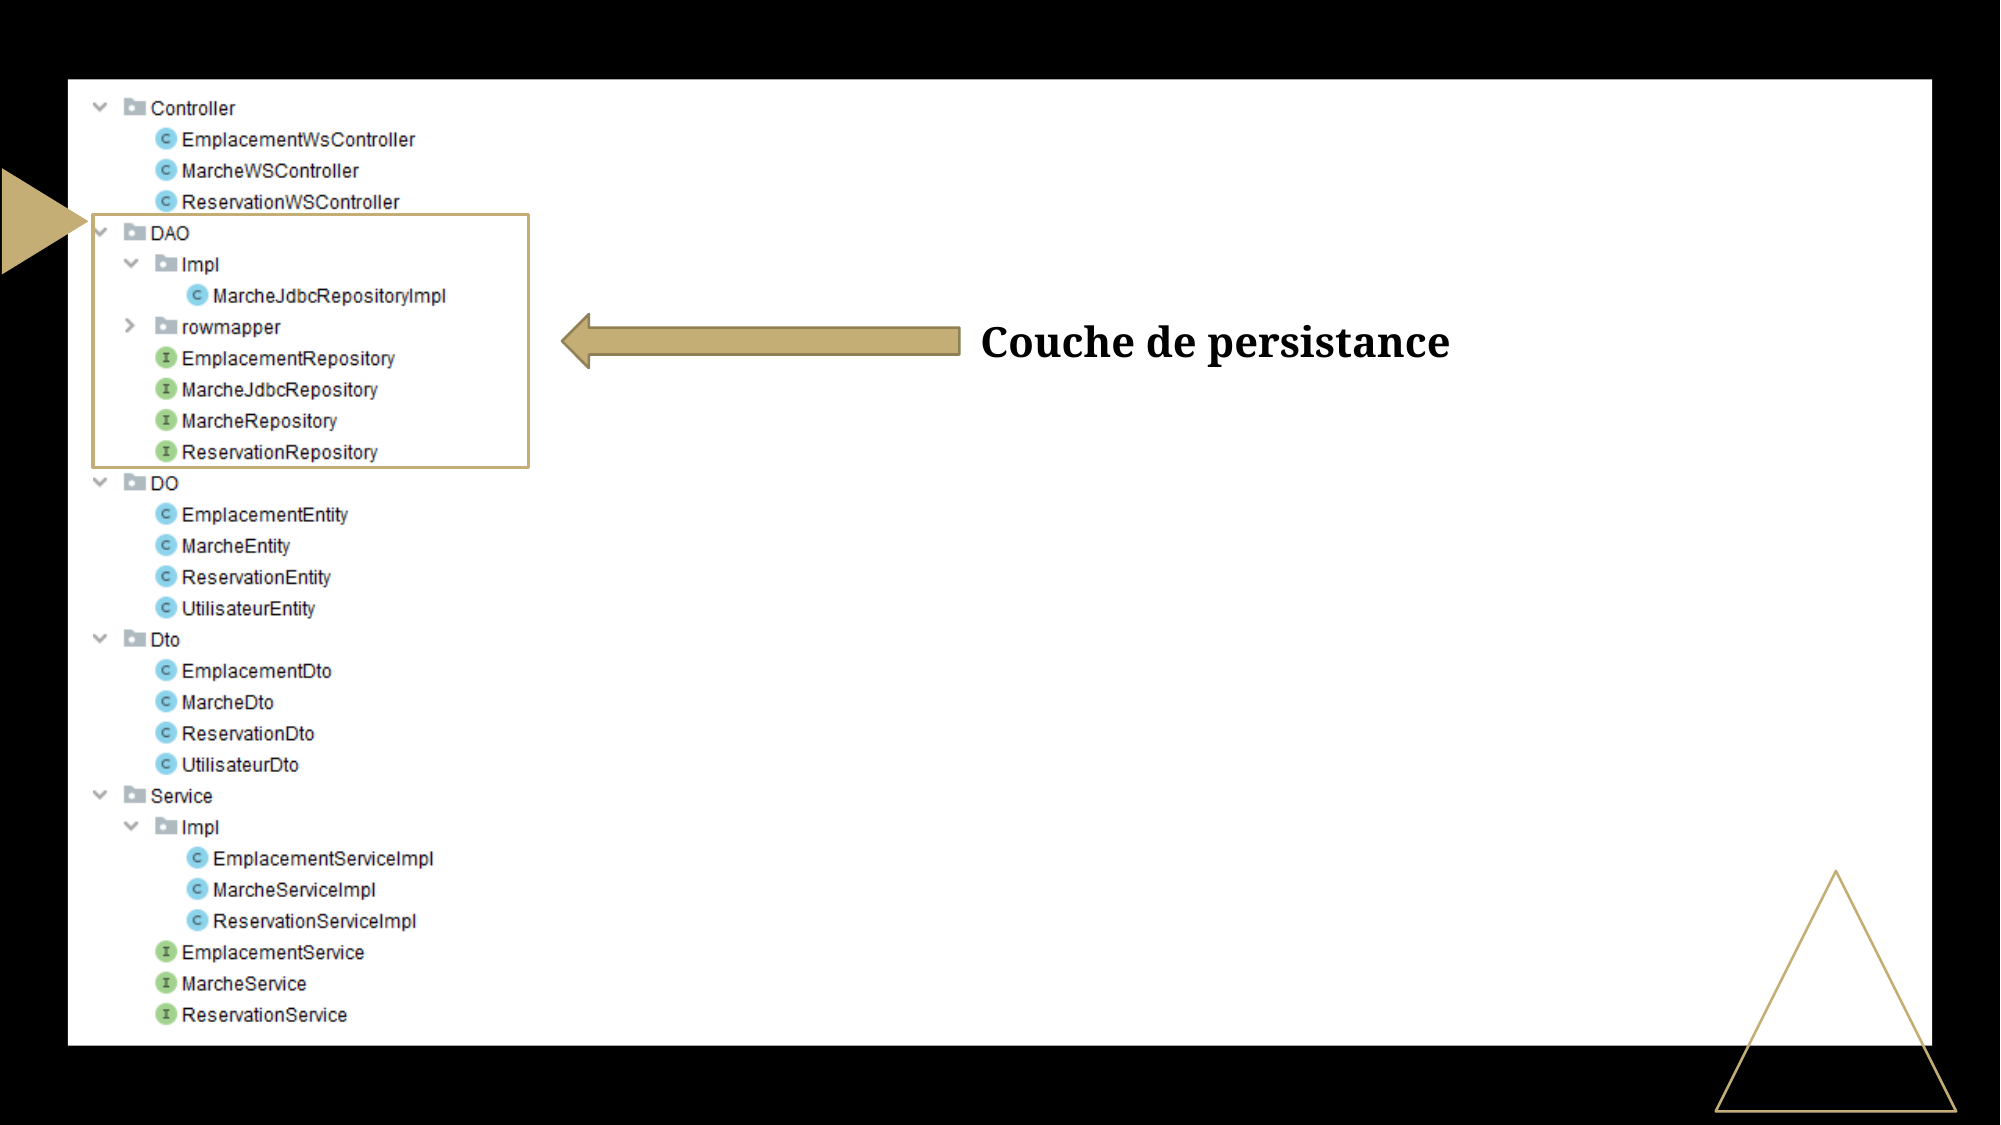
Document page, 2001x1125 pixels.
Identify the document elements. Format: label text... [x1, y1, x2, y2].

text_box Couche de persistance [965, 308, 1466, 373]
text_box [465, 214, 529, 468]
text_box [560, 312, 961, 370]
picture [92, 91, 456, 1034]
